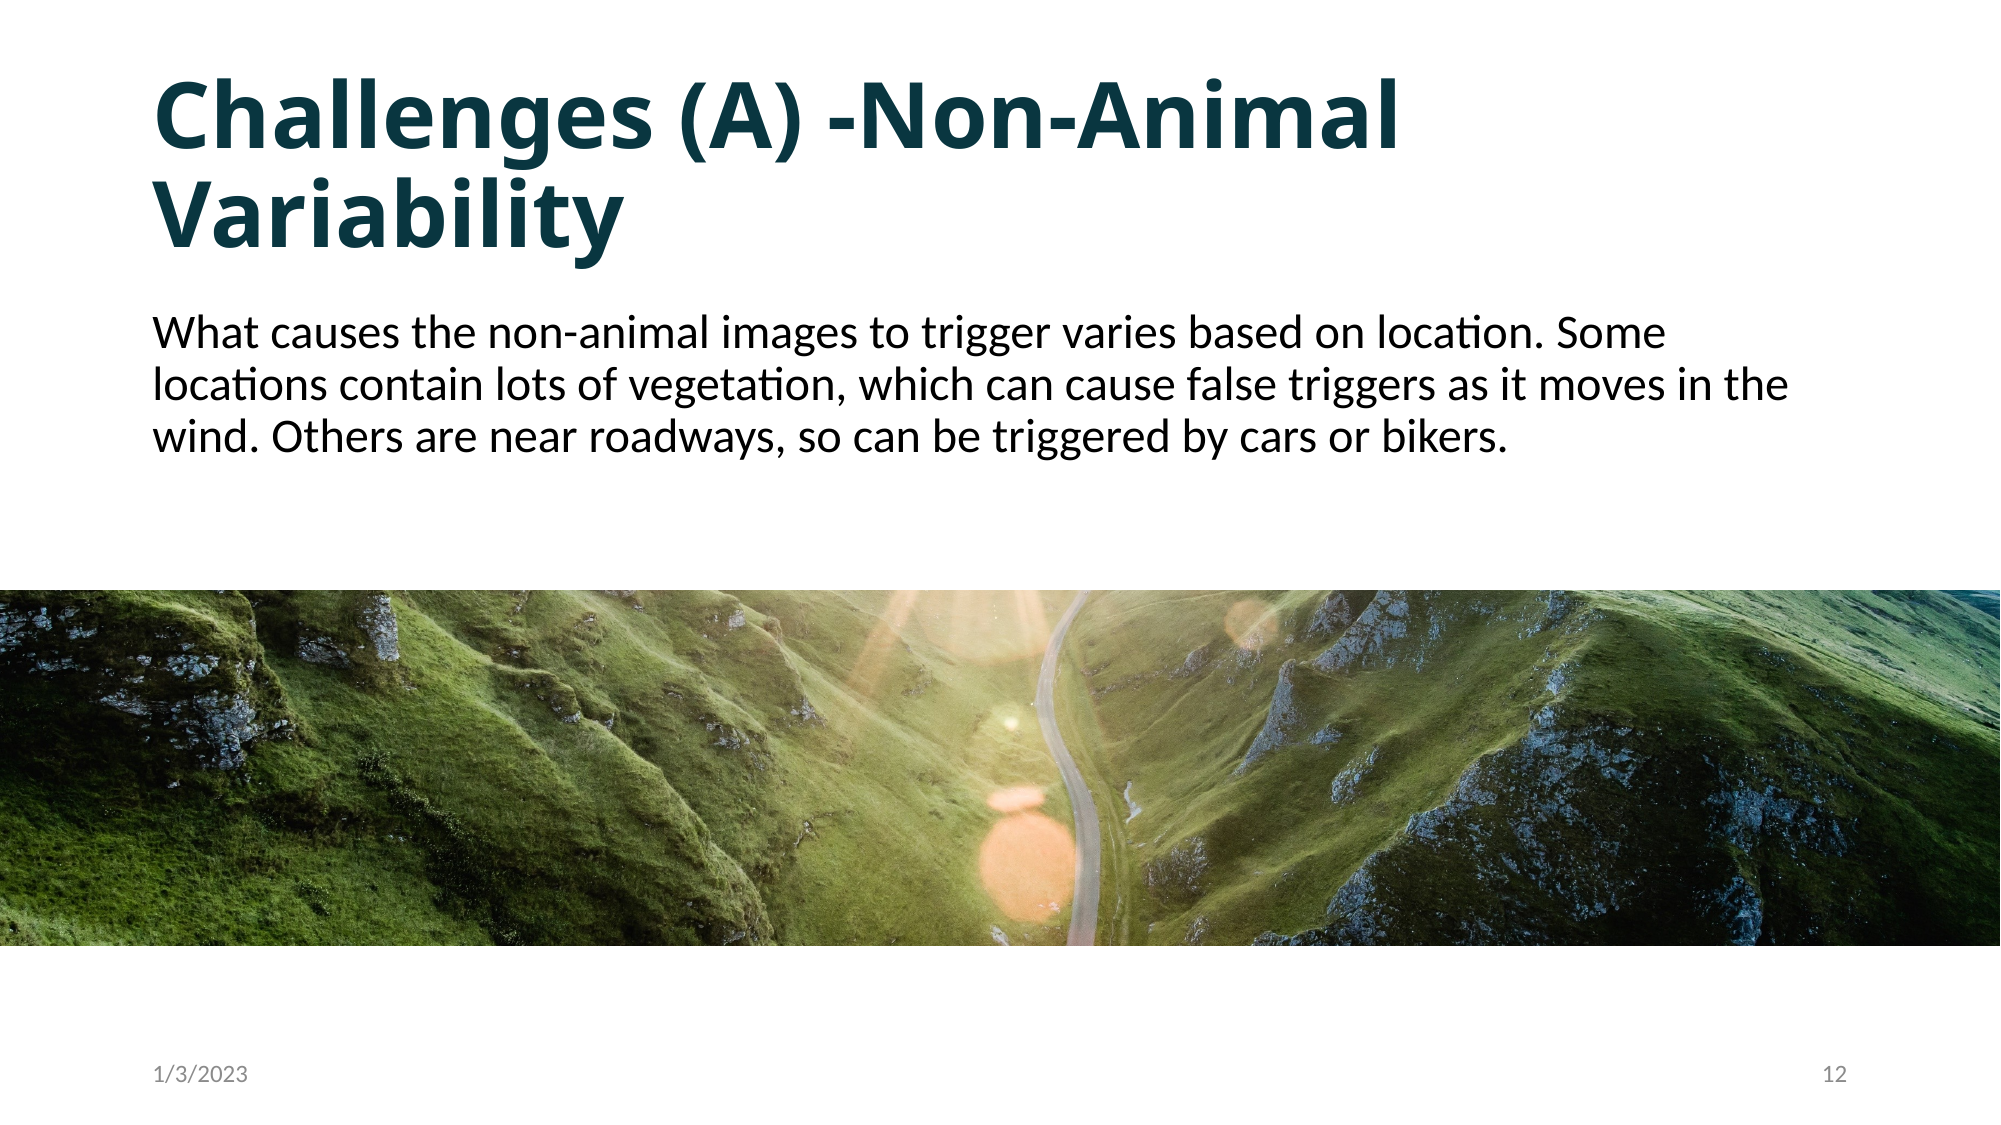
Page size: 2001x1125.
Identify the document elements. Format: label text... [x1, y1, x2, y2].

title Challenges (A) -Non-Animal Variability [137, 59, 1863, 278]
slide_number 12 [1412, 1042, 1863, 1103]
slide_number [137, 1042, 588, 1103]
picture [0, 590, 2000, 946]
list What causes the non-animal images to trigger varies based on location. Some locations contain lots of vegetation, which can cause false triggers as it moves in the wind. Others are near roadways, so can be triggered by cars or bikers. [137, 299, 1863, 474]
